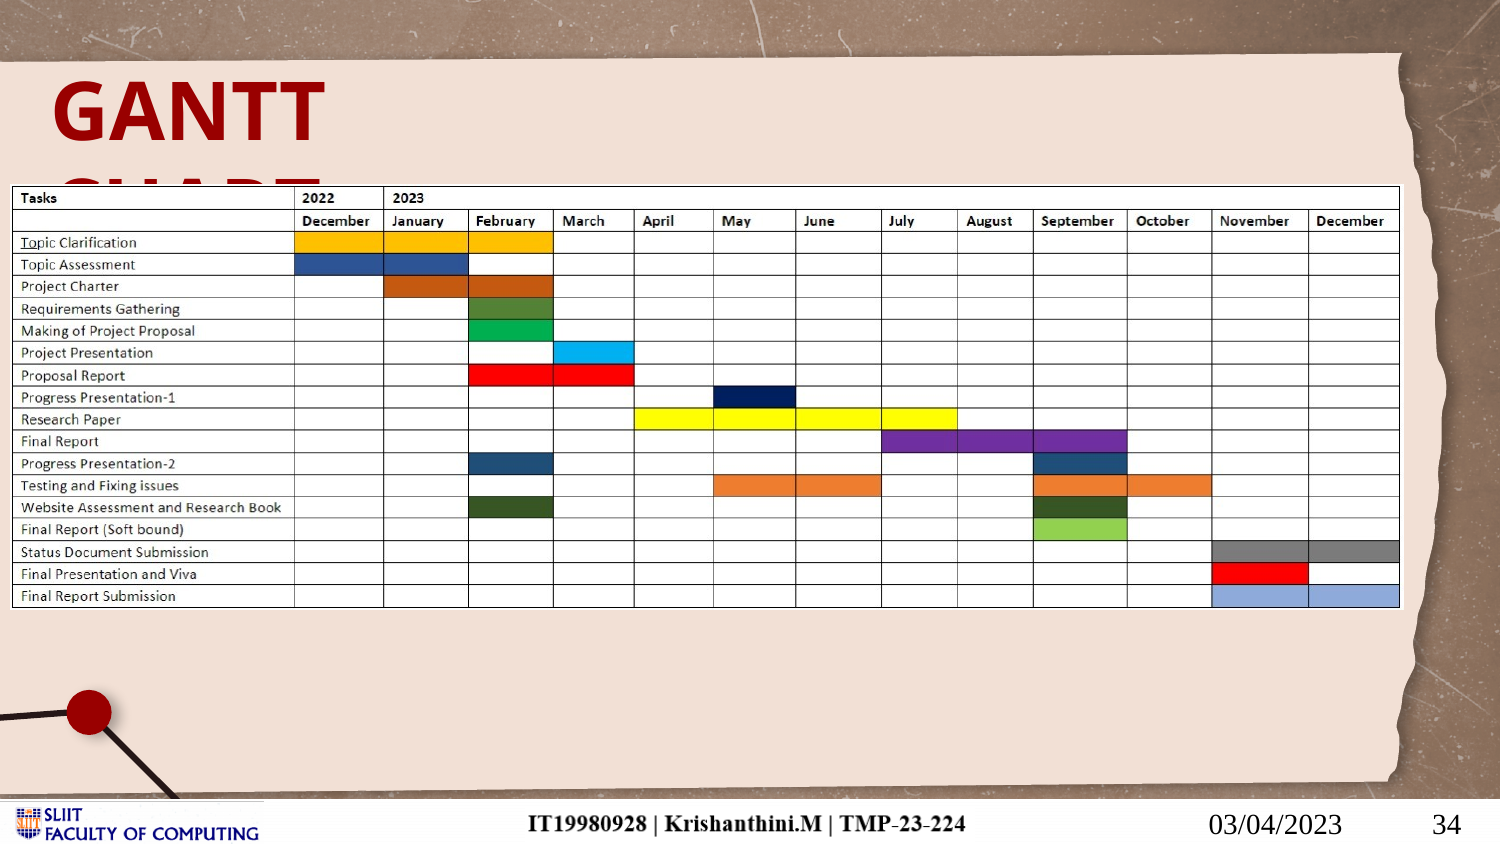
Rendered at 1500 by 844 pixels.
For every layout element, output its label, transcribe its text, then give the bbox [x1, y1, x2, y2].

title GANTT CHART [35, 44, 607, 183]
picture [9, 184, 1404, 610]
picture [0, 0, 1500, 844]
